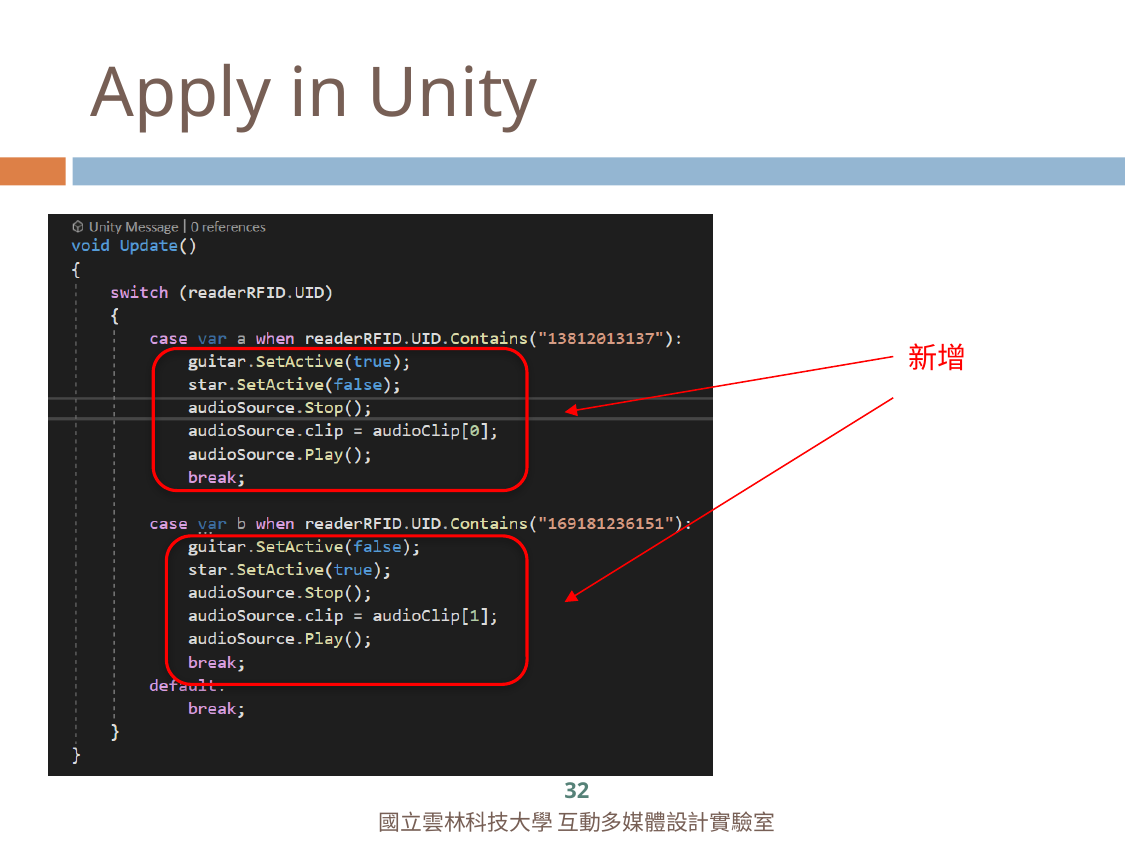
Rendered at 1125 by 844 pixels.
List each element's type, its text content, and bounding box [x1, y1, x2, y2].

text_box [564, 356, 894, 397]
picture [47, 214, 713, 777]
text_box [564, 397, 894, 603]
text_box 新增 [893, 331, 983, 382]
slide_number 32 [544, 783, 610, 807]
footer 國立雲林科技大學 互動多媒體設計實驗室 [243, 806, 911, 837]
title Apply in Unity [75, 28, 1079, 150]
